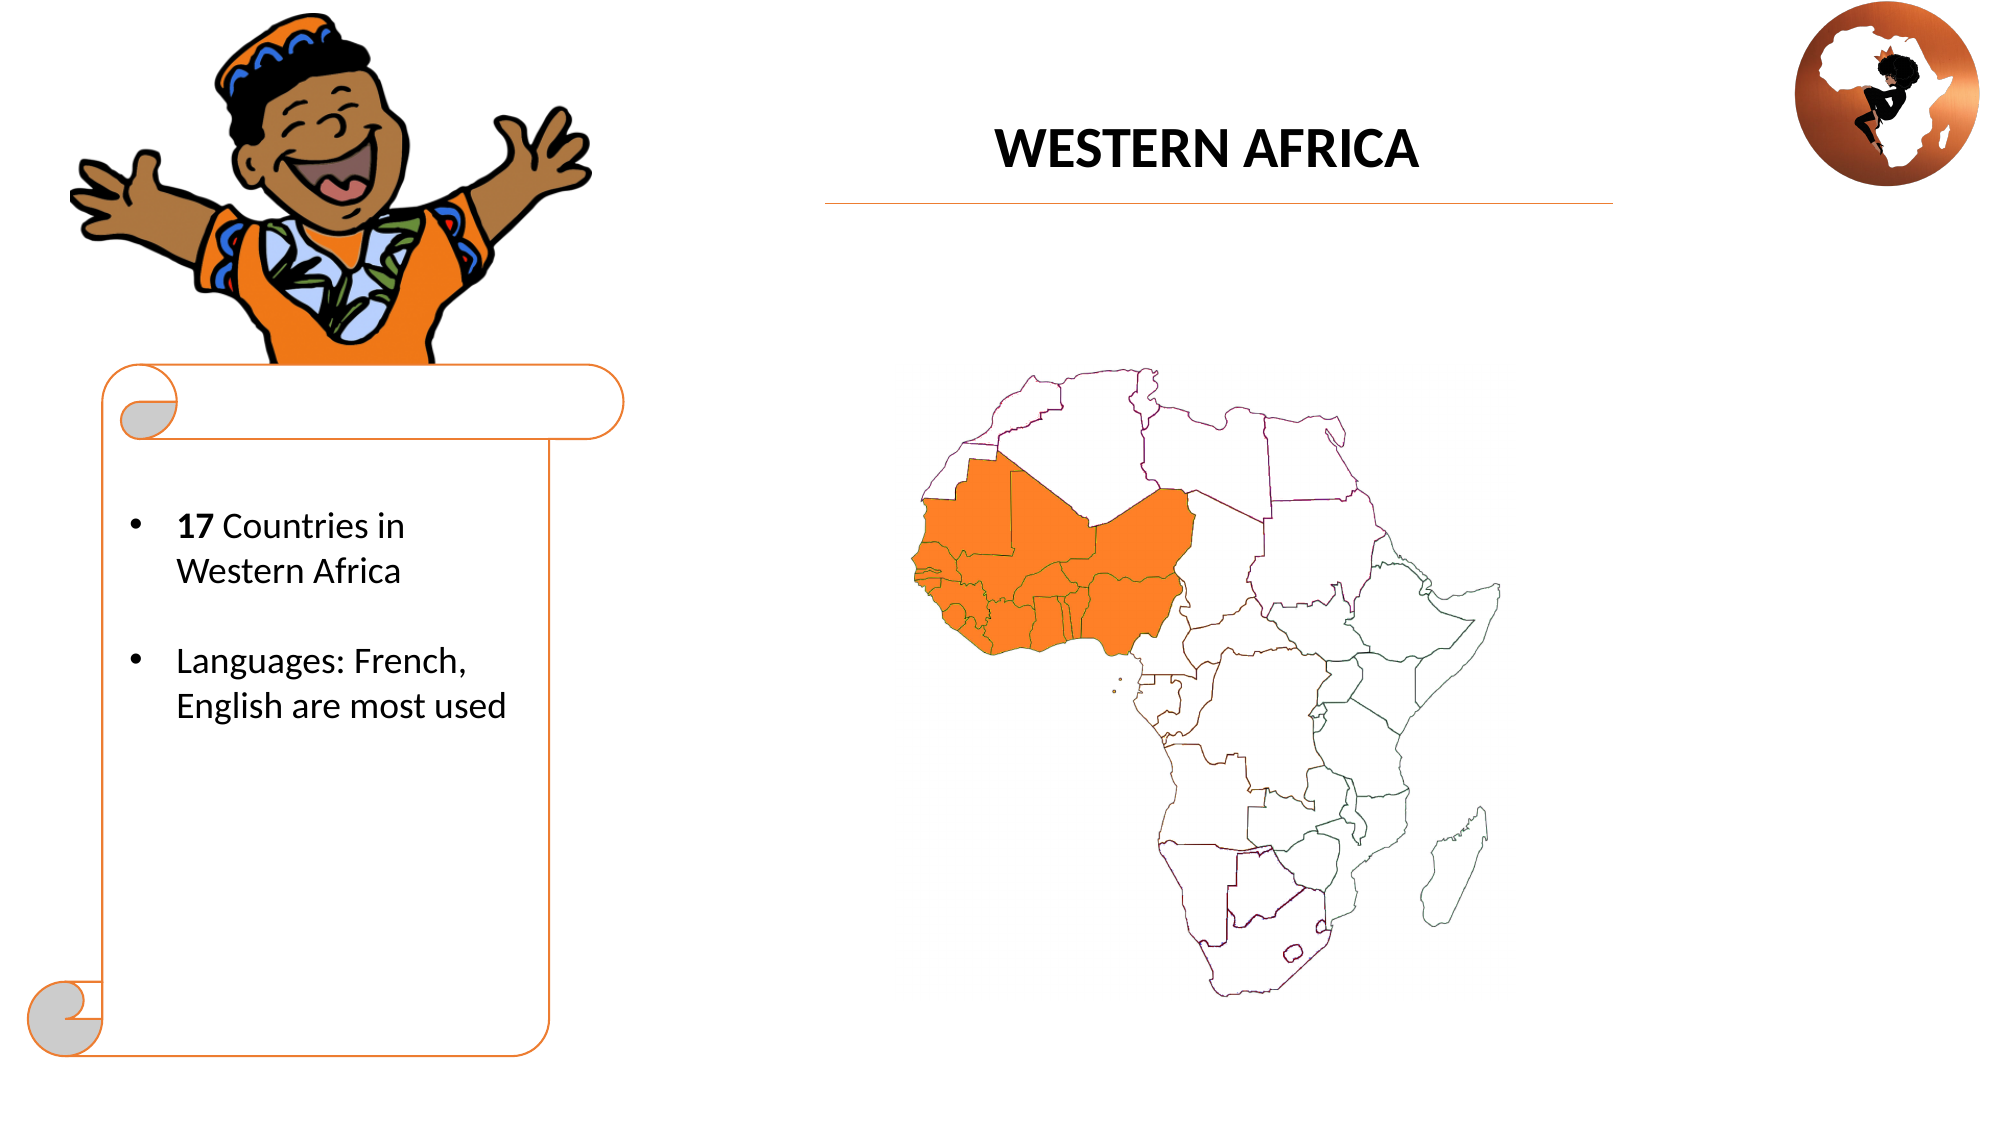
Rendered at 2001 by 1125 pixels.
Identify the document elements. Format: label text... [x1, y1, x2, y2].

picture [1772, 0, 2000, 189]
picture [895, 364, 1516, 1001]
picture [70, 13, 592, 364]
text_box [27, 364, 624, 1057]
text_box WESTERN AFRICA [839, 102, 1575, 187]
